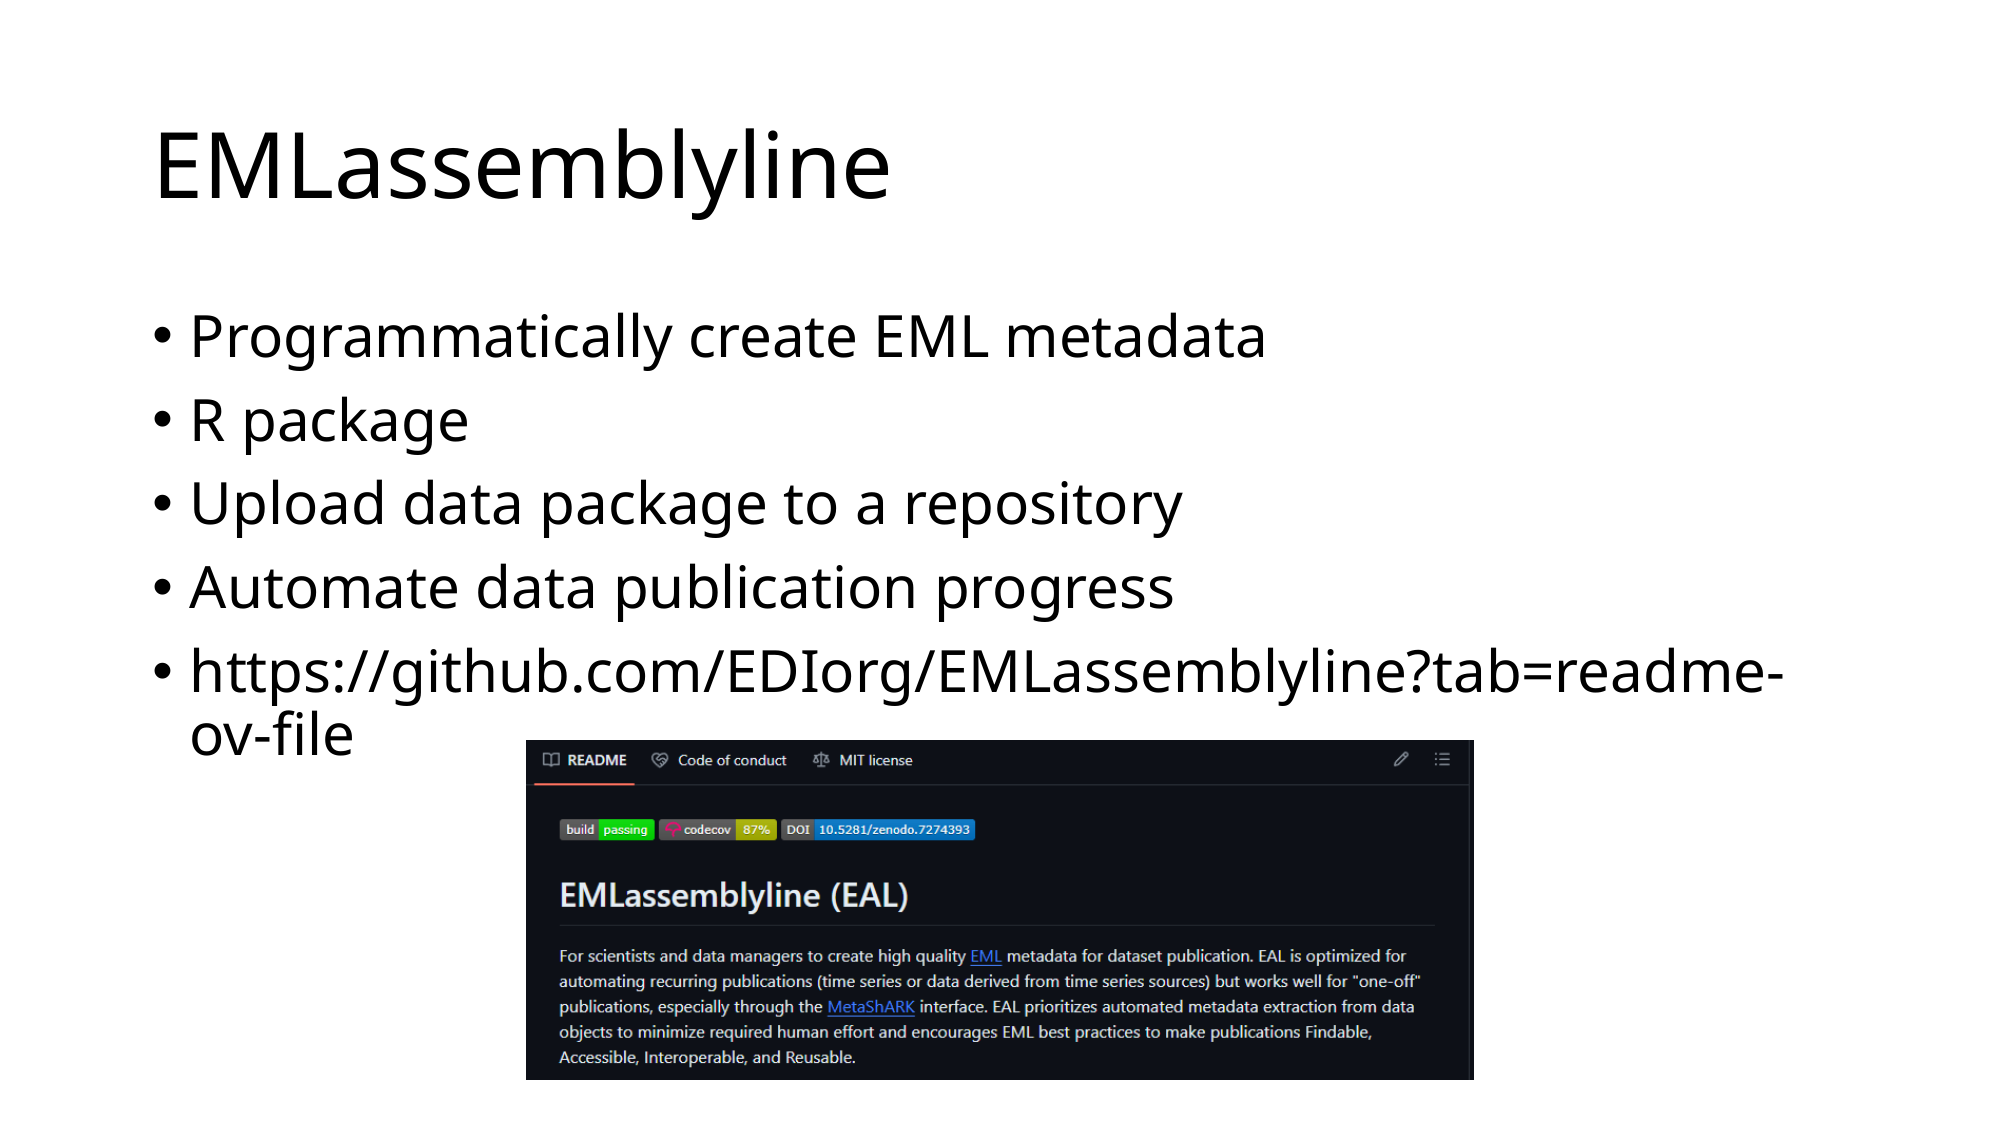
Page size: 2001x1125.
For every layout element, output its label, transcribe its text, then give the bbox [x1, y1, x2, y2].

list Programmatically create EML metadata R package Upload data package to a repository Automate data publication progress https://github.com/EDIorg/EMLassemblyline?tab=readme-ov-file [137, 299, 1863, 1014]
picture [526, 740, 1474, 1081]
title EMLassemblyline [137, 59, 1863, 278]
